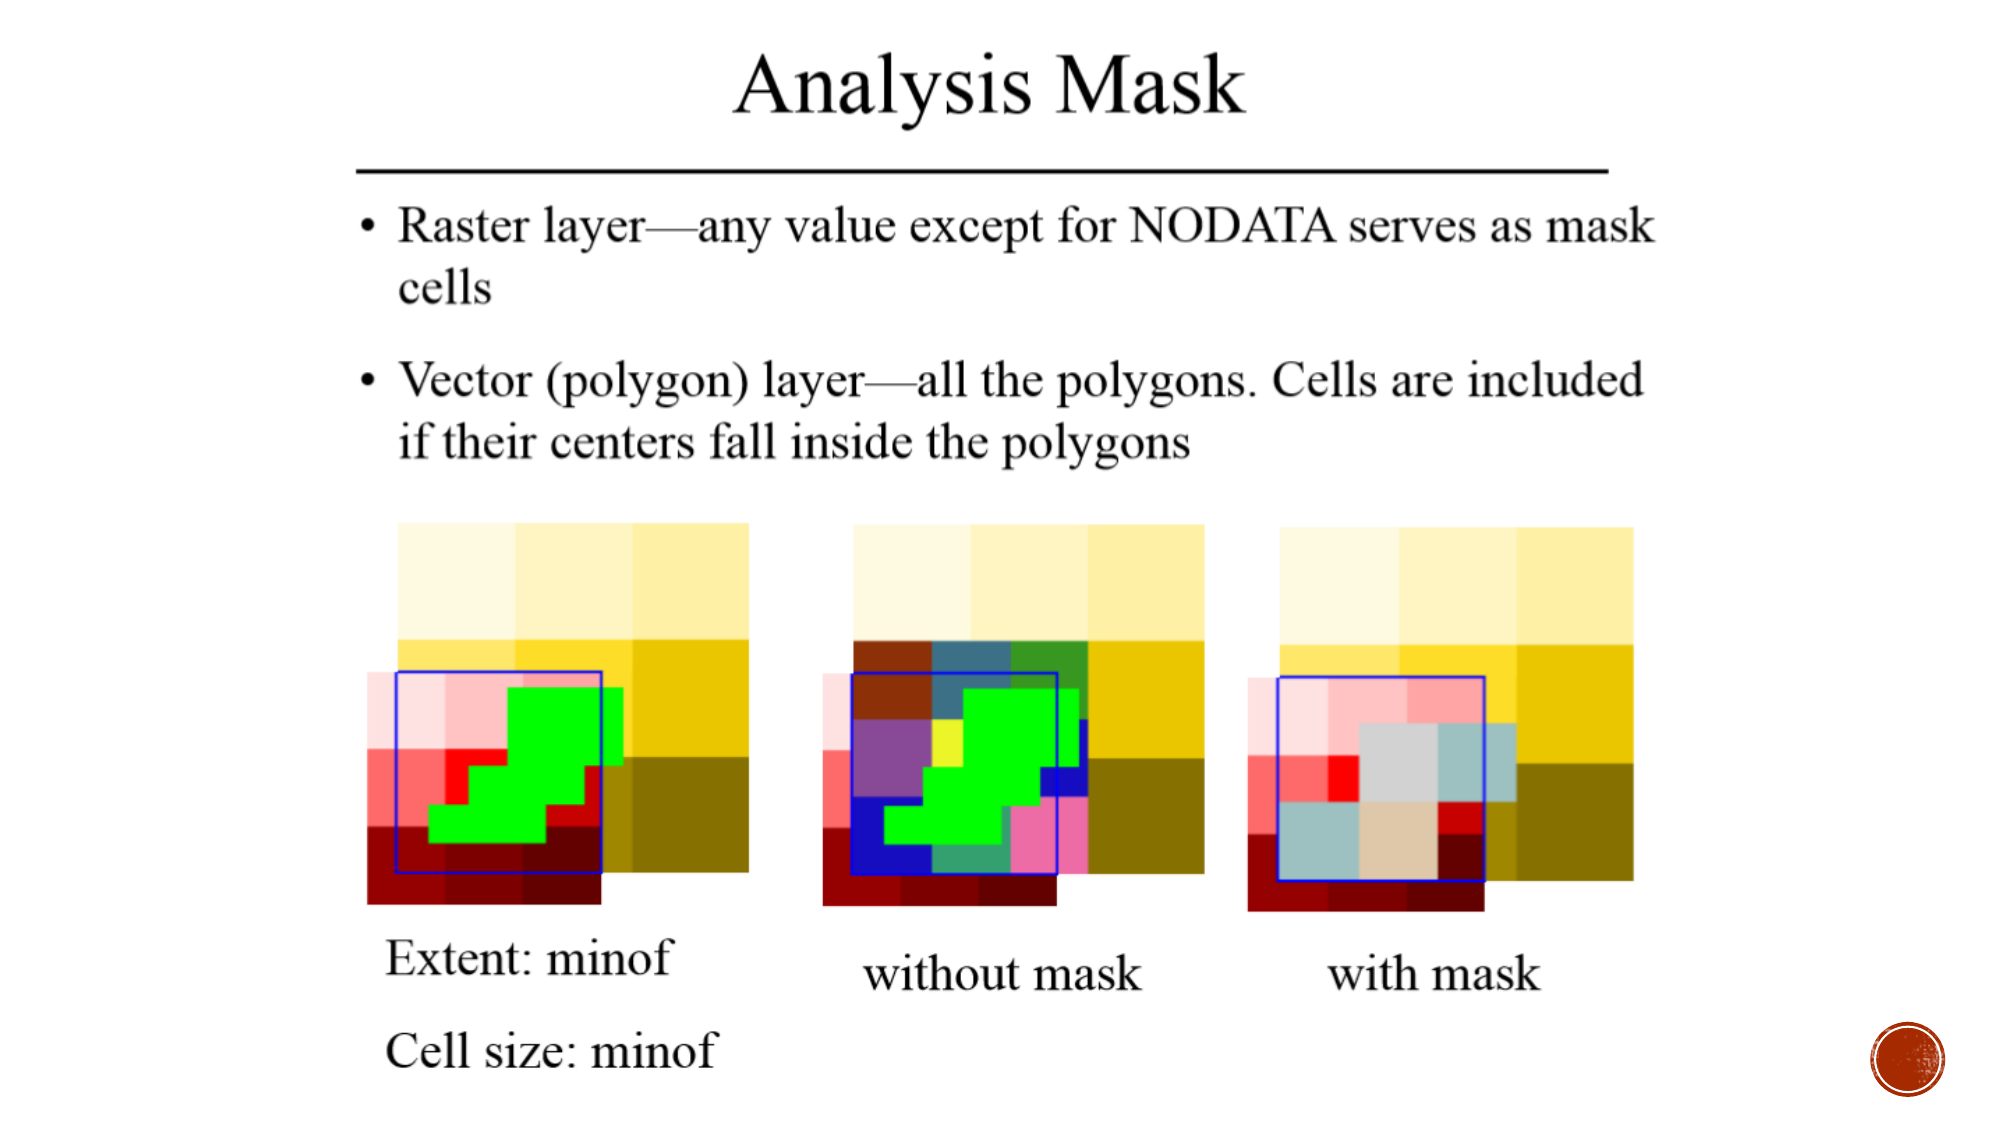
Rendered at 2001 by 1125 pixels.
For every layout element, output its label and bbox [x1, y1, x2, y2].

picture [317, 0, 1682, 1125]
